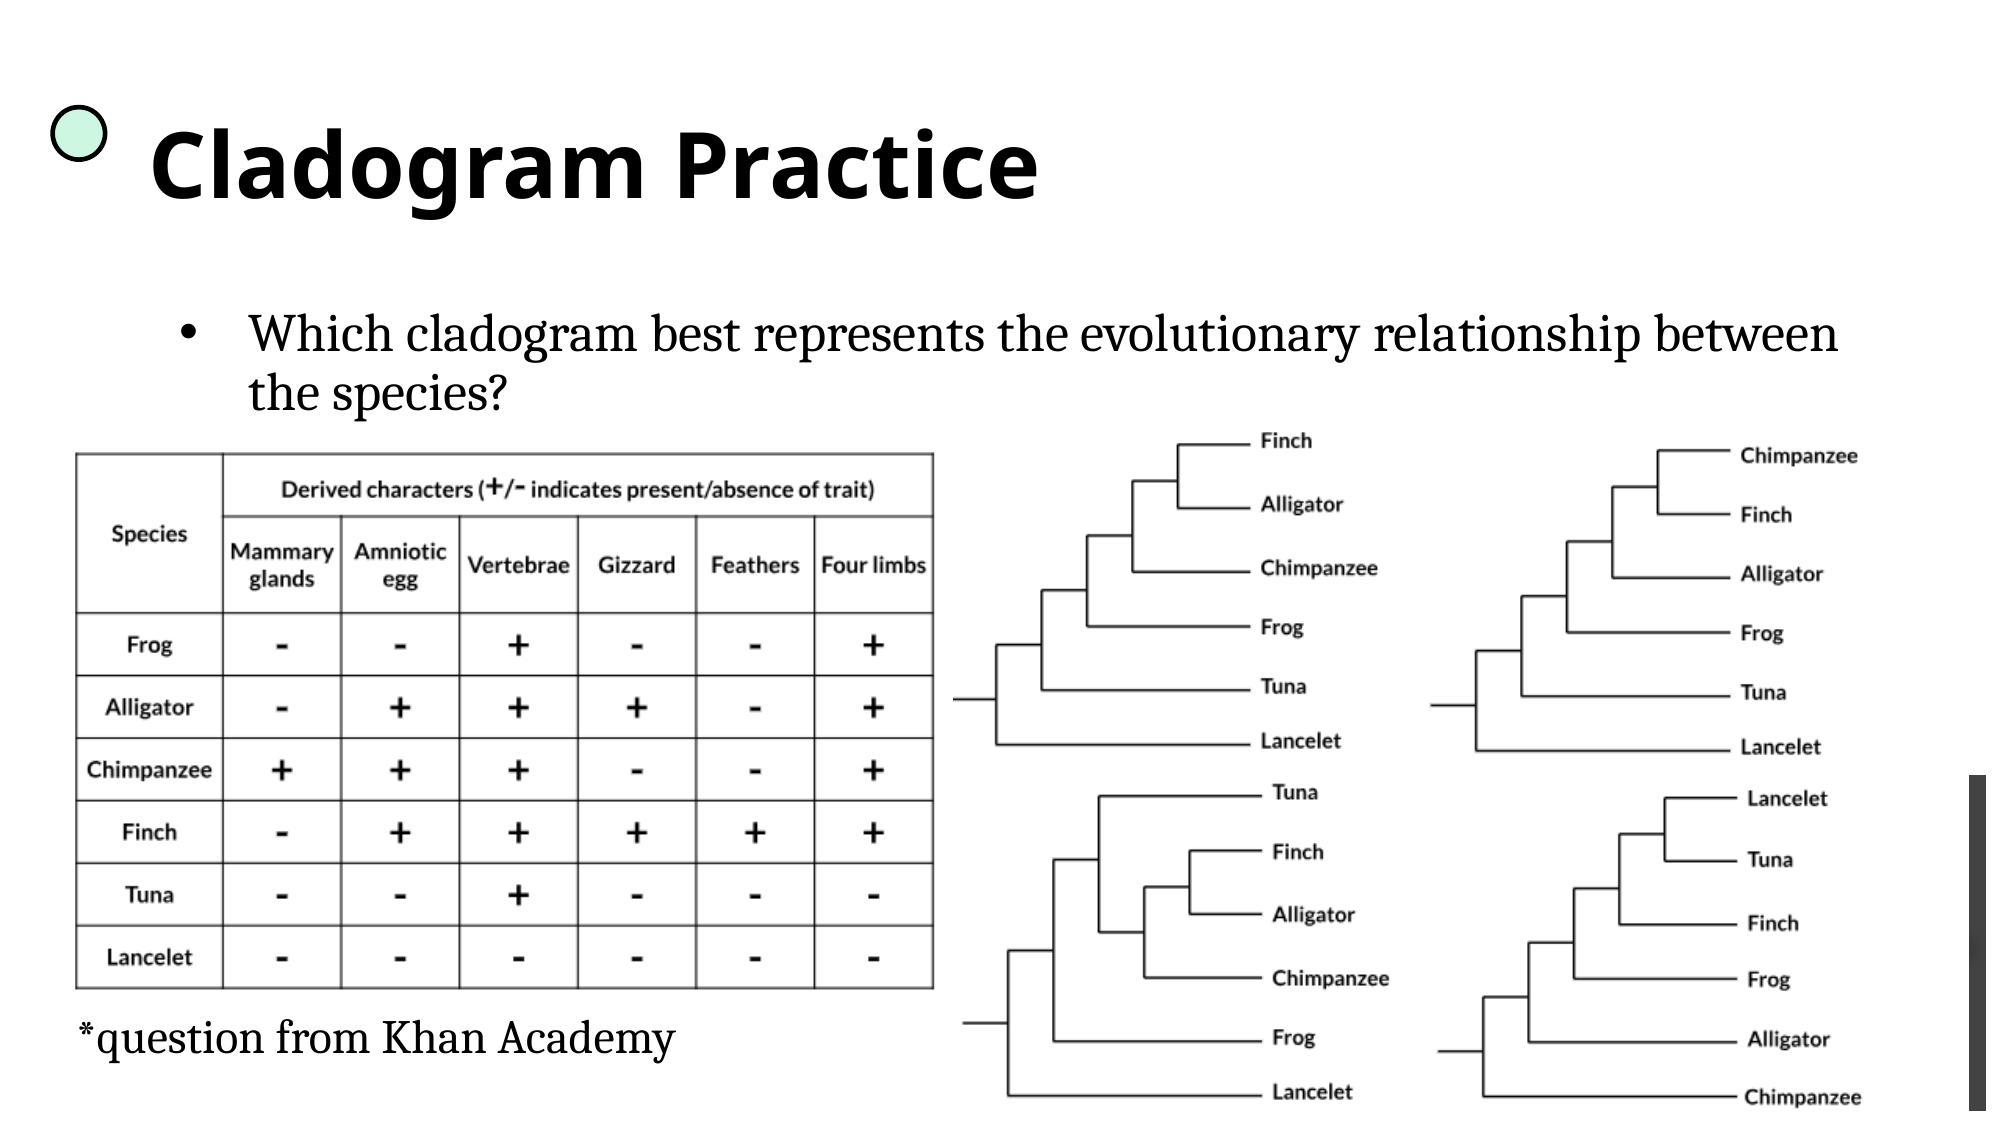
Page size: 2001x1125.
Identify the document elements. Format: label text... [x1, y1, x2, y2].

picture [1415, 429, 1987, 1121]
text_box *question from Khan Academy [34, 1006, 938, 1114]
title Cladogram Practice [137, 59, 1863, 278]
picture [73, 451, 939, 996]
picture [943, 431, 1411, 1125]
list Which cladogram best represents the evolutionary relationship between the species? [137, 299, 1863, 773]
